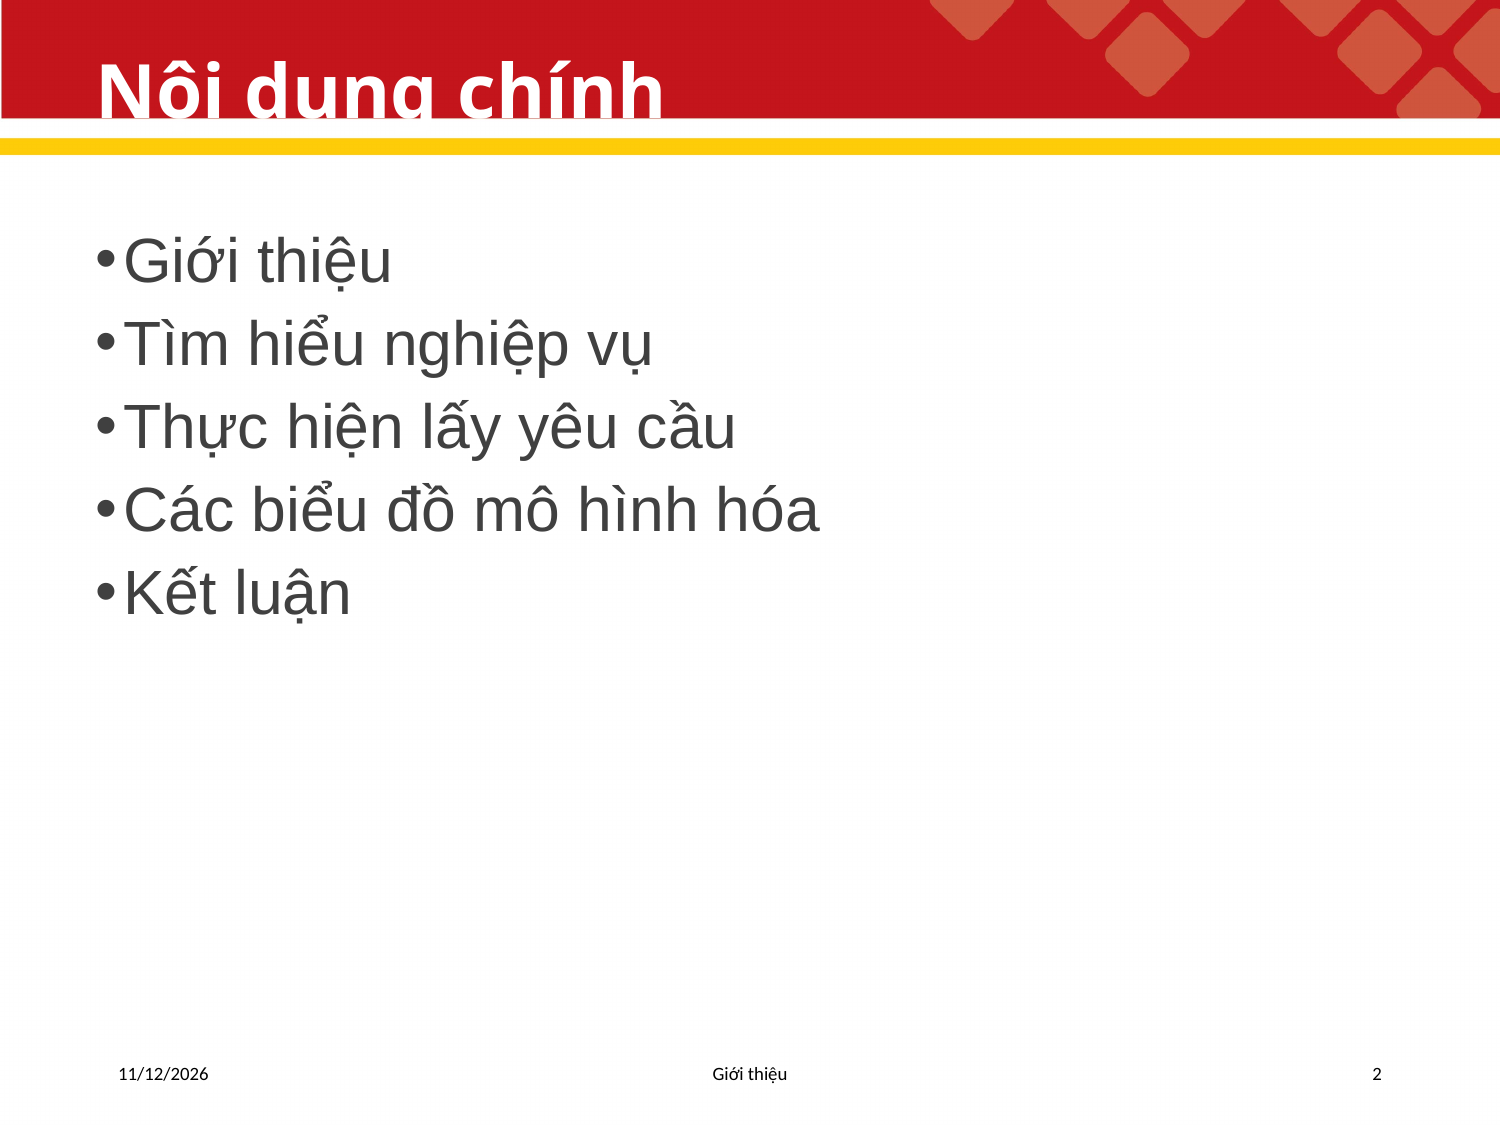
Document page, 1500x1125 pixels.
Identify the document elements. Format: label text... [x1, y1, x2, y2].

slide_number 2 [1059, 1042, 1397, 1103]
title Nội dung chính [80, 0, 1397, 204]
picture [0, 0, 1500, 1125]
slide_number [103, 1042, 441, 1103]
list Giới thiệu Tìm hiểu nghiệp vụ Thực hiện lấy yêu cầu Các biểu đồ mô hình hóa Kết luận [80, 220, 1397, 1025]
footer Giới thiệu [496, 1042, 1004, 1103]
